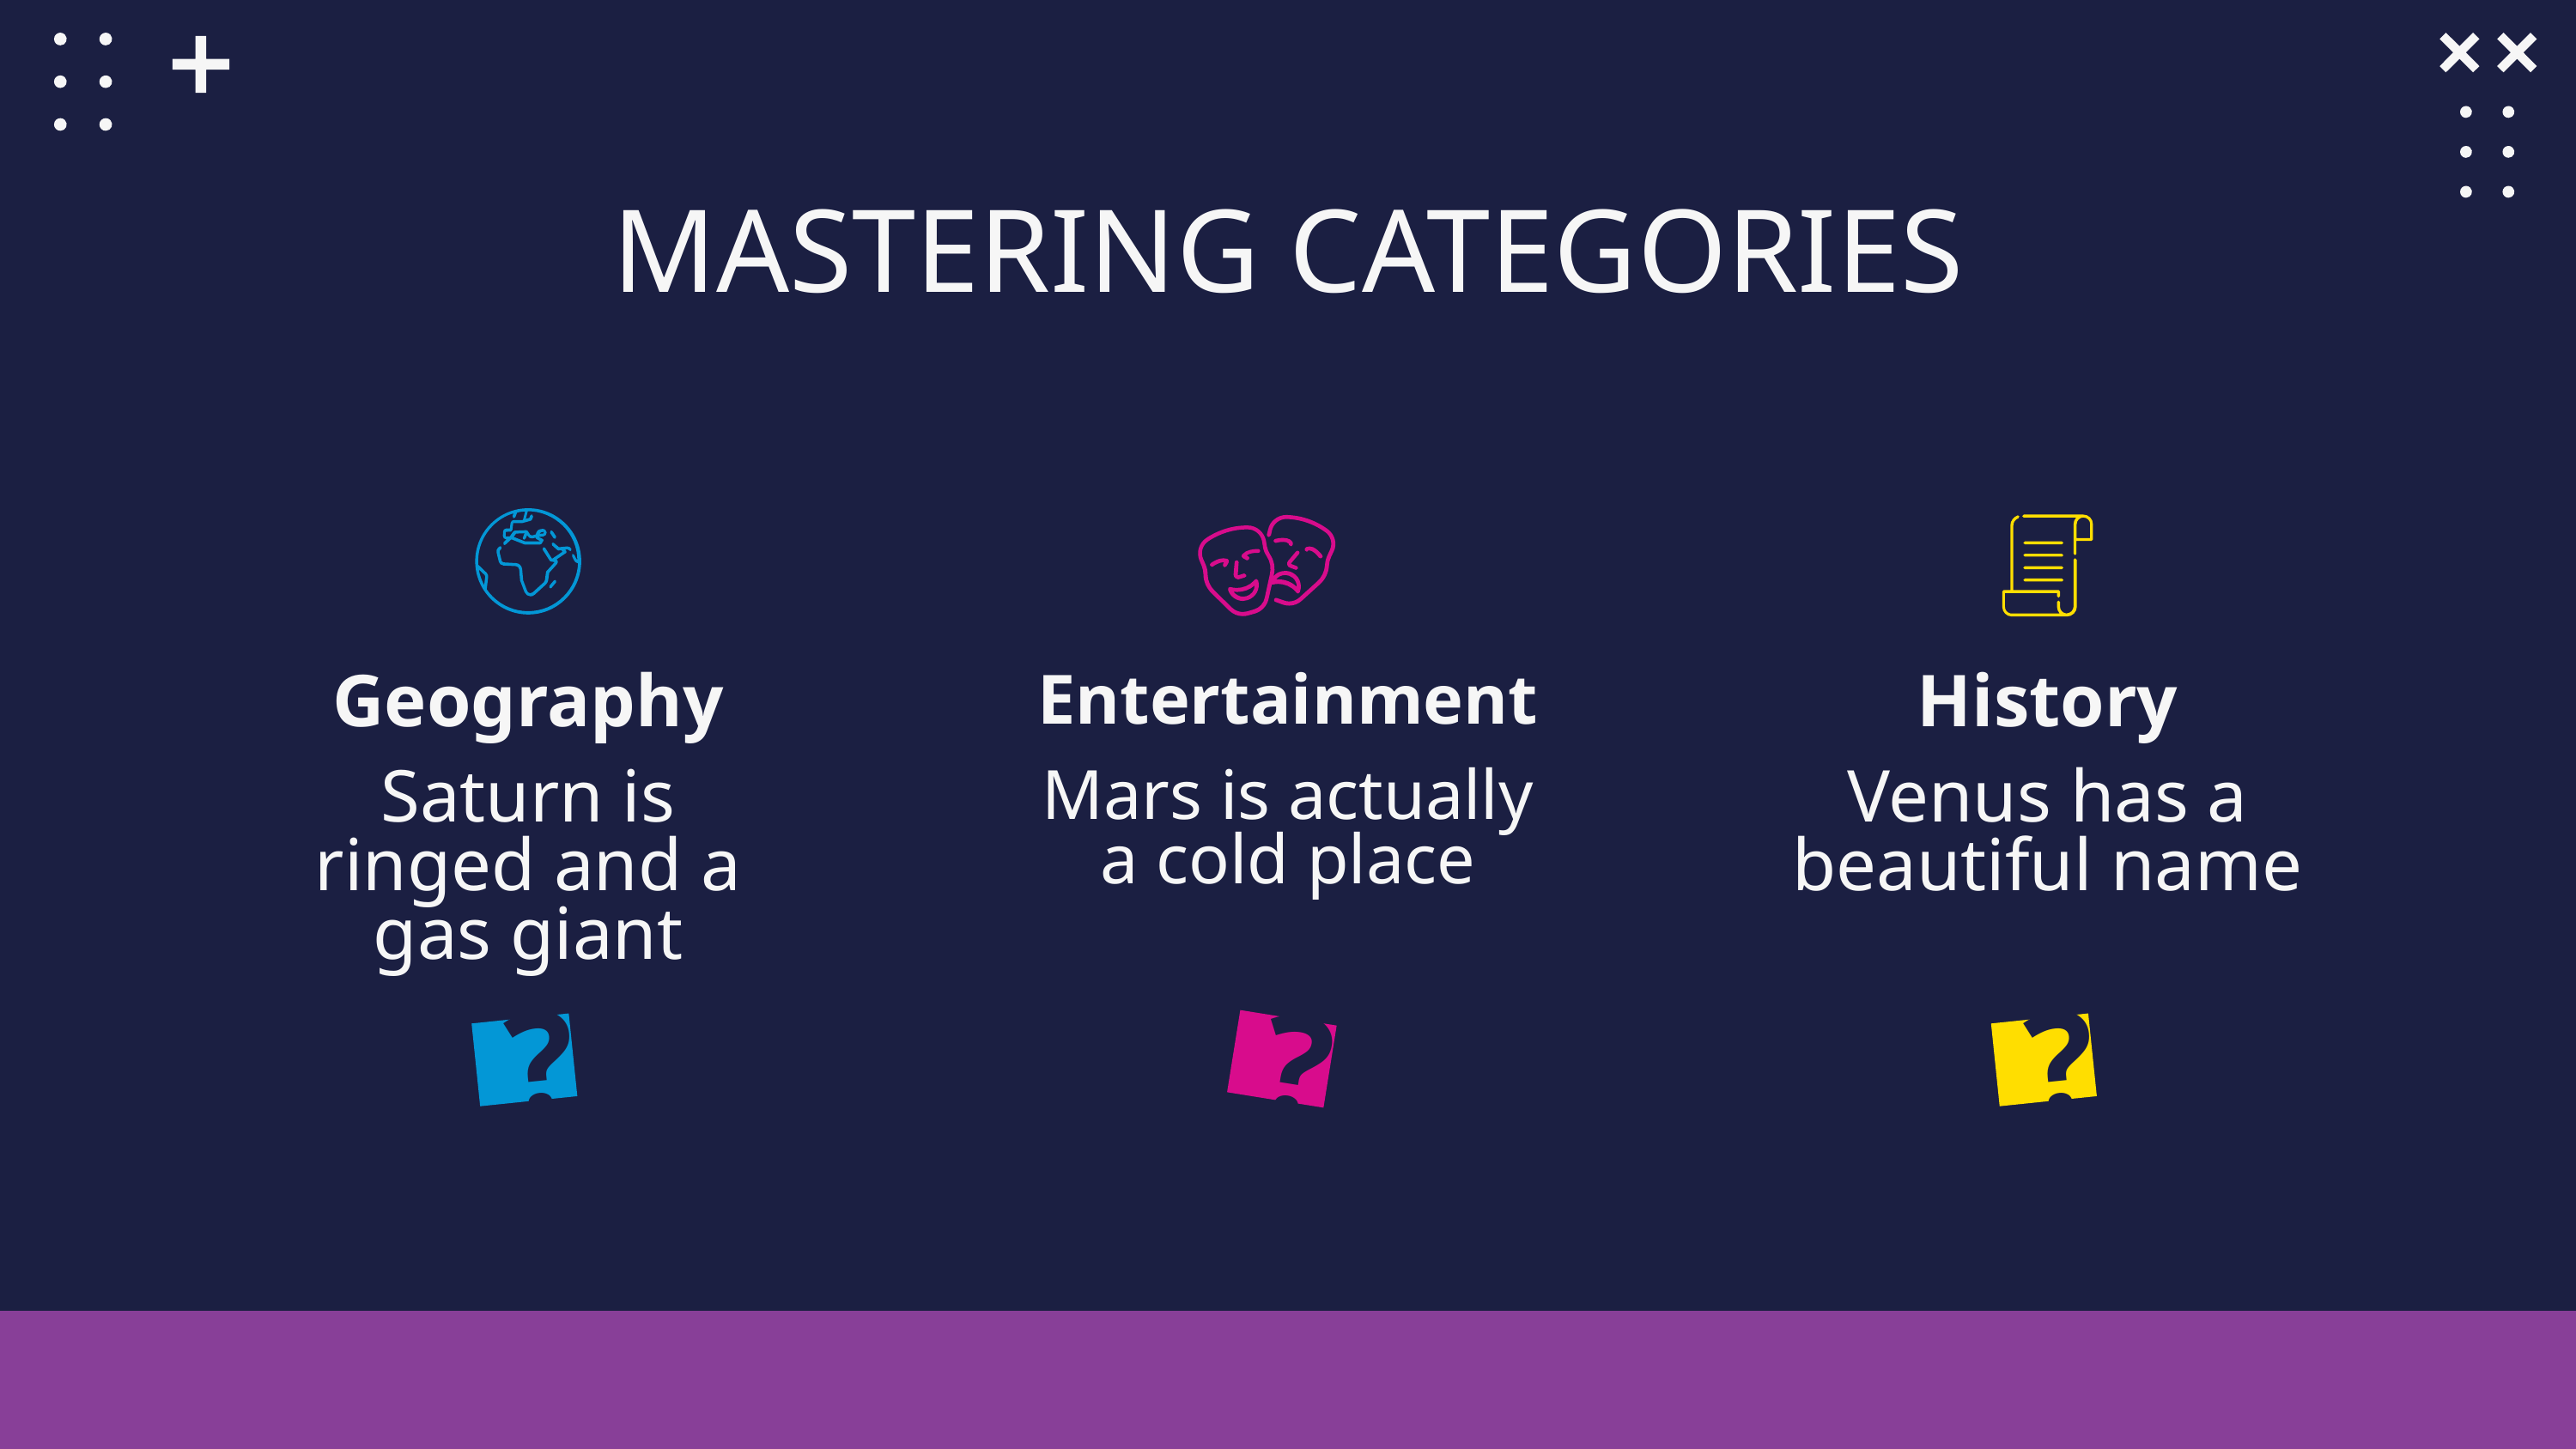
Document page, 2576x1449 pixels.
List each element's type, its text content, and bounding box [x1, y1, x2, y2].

text_box [1990, 1022, 2005, 1106]
text_box ? [477, 1004, 585, 1114]
text_box [1227, 1009, 1246, 1094]
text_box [475, 507, 582, 615]
title MASTERING CATEGORIES [200, 151, 2375, 343]
subtitle Entertainment [1003, 646, 1573, 742]
text_box ? [1996, 1004, 2105, 1114]
subtitle Saturn is ringed and a gas giant [243, 742, 813, 932]
subtitle Geography [243, 646, 813, 742]
subtitle Mars is actually a cold place [1003, 742, 1573, 932]
text_box [471, 1022, 486, 1106]
subtitle History [1763, 646, 2333, 742]
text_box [1195, 514, 1338, 617]
text_box ? [1231, 1003, 1345, 1117]
subtitle Venus has a beautiful name [1763, 742, 2333, 932]
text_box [2002, 514, 2093, 617]
